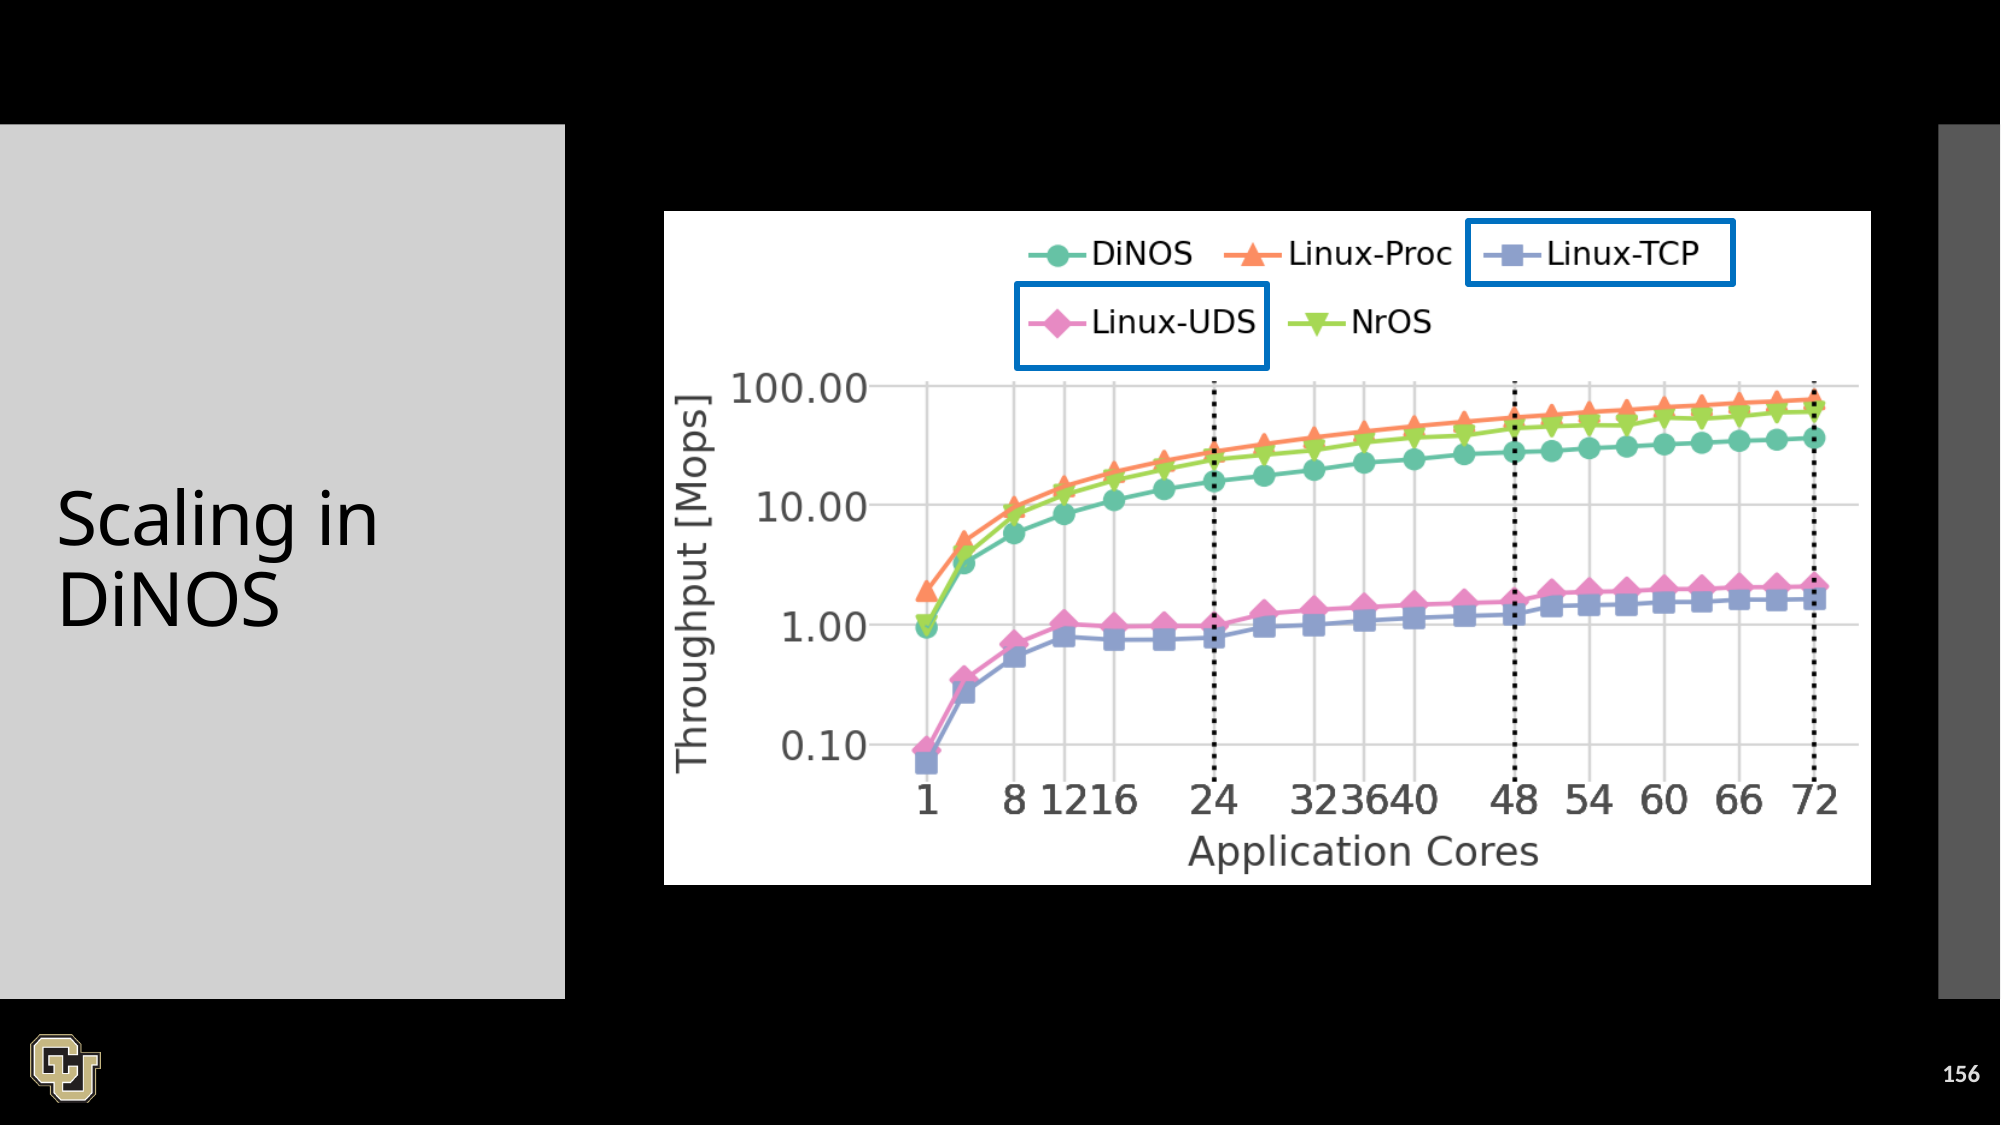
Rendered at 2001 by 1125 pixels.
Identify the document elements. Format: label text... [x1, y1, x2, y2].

title Scaling in DiNOS [41, 184, 525, 940]
slide_number 156 [1744, 1042, 1996, 1103]
picture [663, 210, 1871, 886]
